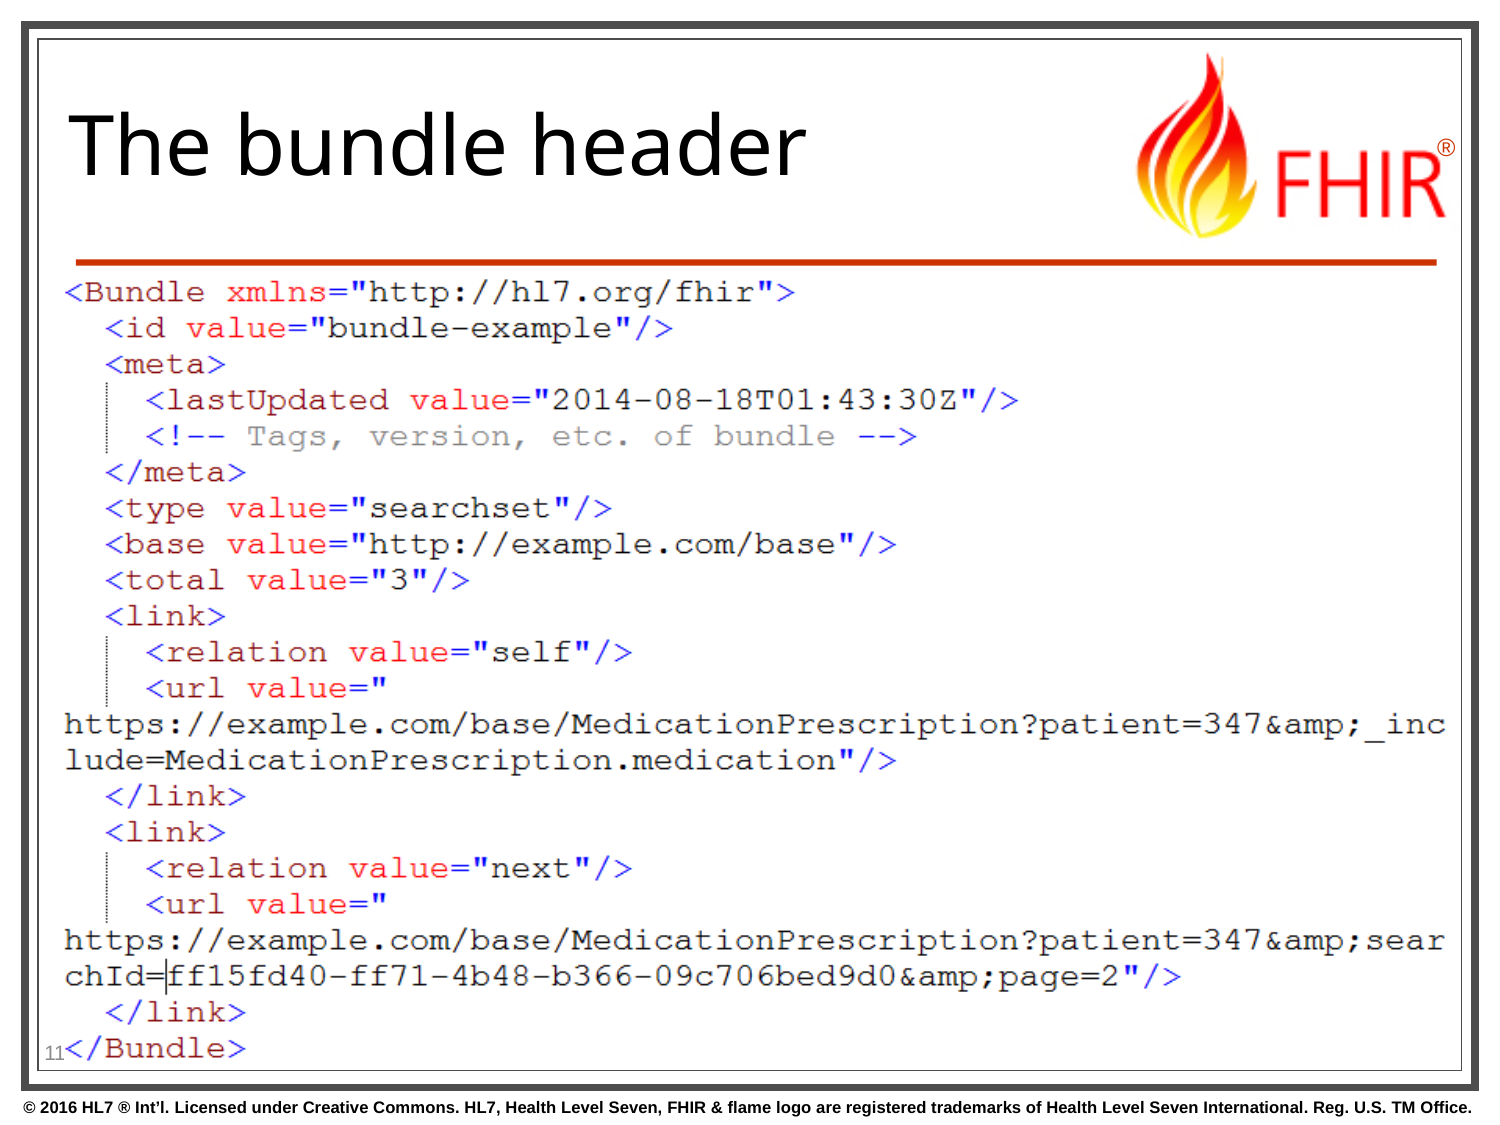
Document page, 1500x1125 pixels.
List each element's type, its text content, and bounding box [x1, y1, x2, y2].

title The bundle header [53, 54, 1128, 249]
picture [1124, 42, 1458, 249]
picture [64, 278, 1451, 1064]
slide_number 116 [29, 1034, 65, 1071]
